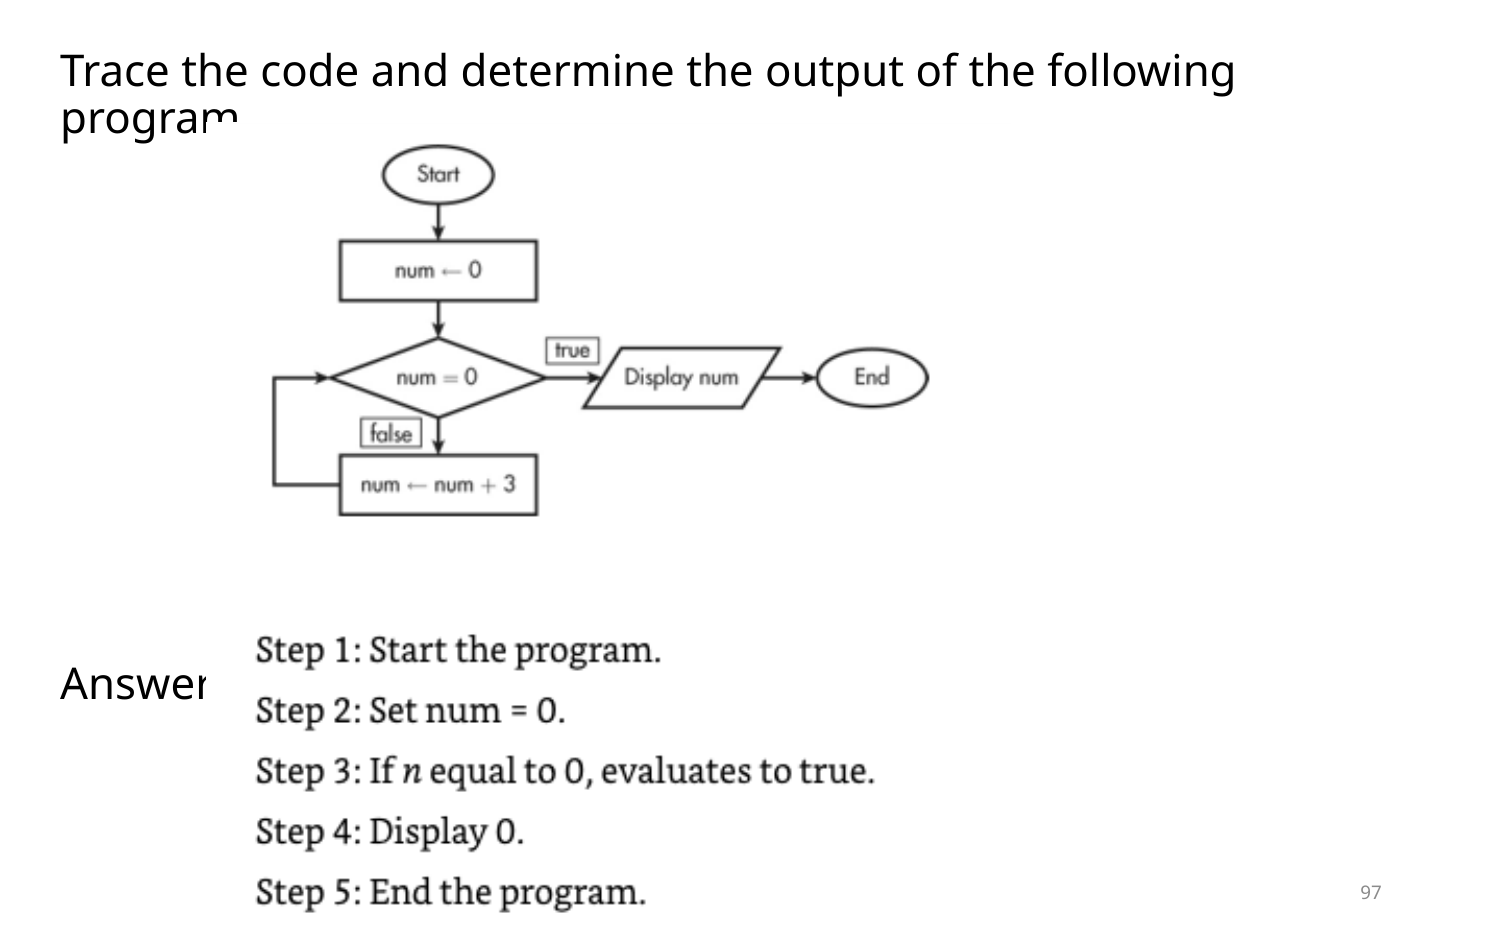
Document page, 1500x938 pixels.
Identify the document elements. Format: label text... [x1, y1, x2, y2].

picture [206, 122, 1011, 548]
slide_number 97 [1059, 868, 1397, 919]
picture [206, 604, 921, 938]
list Trace the code and determine the output of the following program. Answer: [45, 41, 1397, 845]
